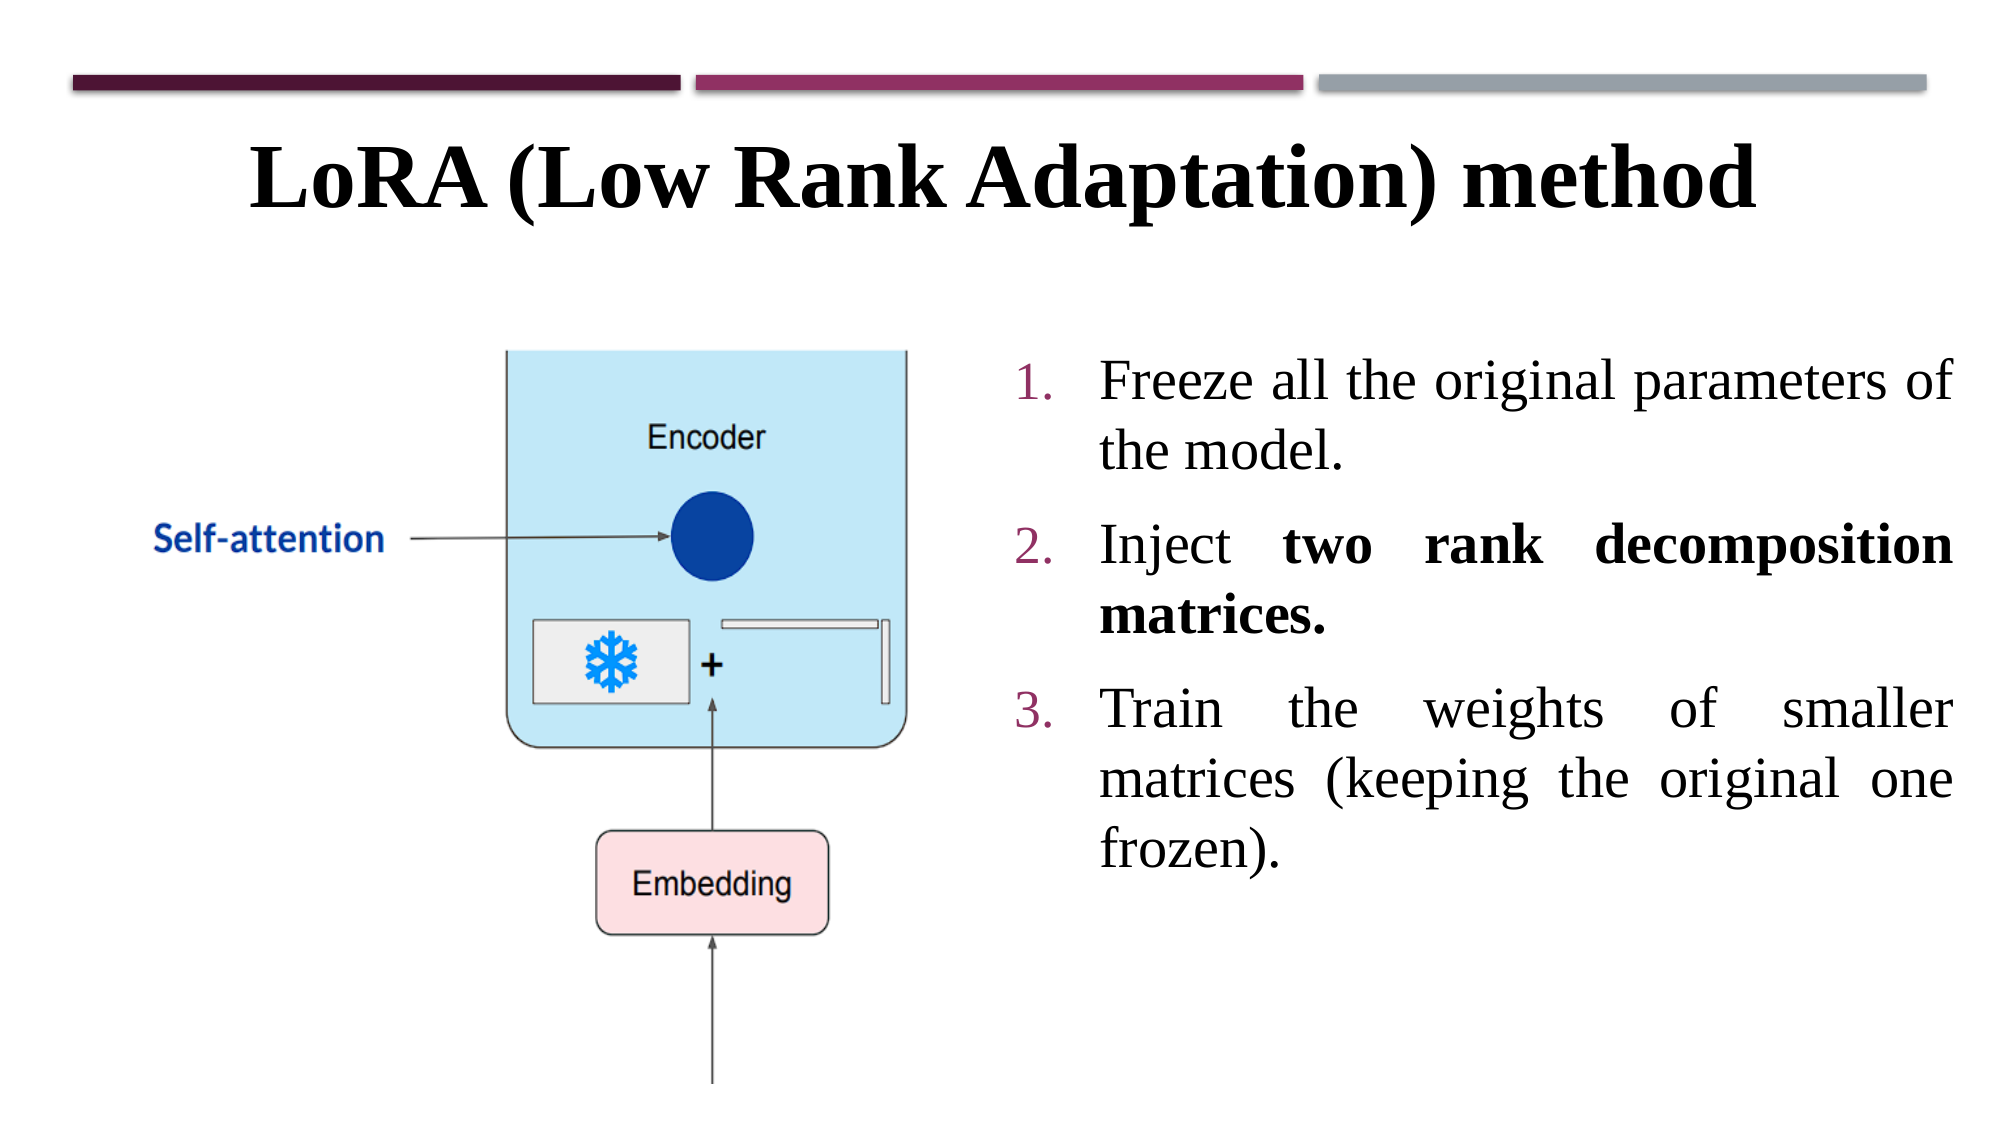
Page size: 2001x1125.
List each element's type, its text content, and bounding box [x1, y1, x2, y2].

list Freeze all the original parameters of the model. Inject two rank decomposition matrices. Train the weights of smaller matrices (keeping the original one frozen). [999, 624, 1970, 785]
picture [61, 258, 969, 1084]
text_box LoRA (Low Rank Adaptation) method [0, 101, 2000, 242]
